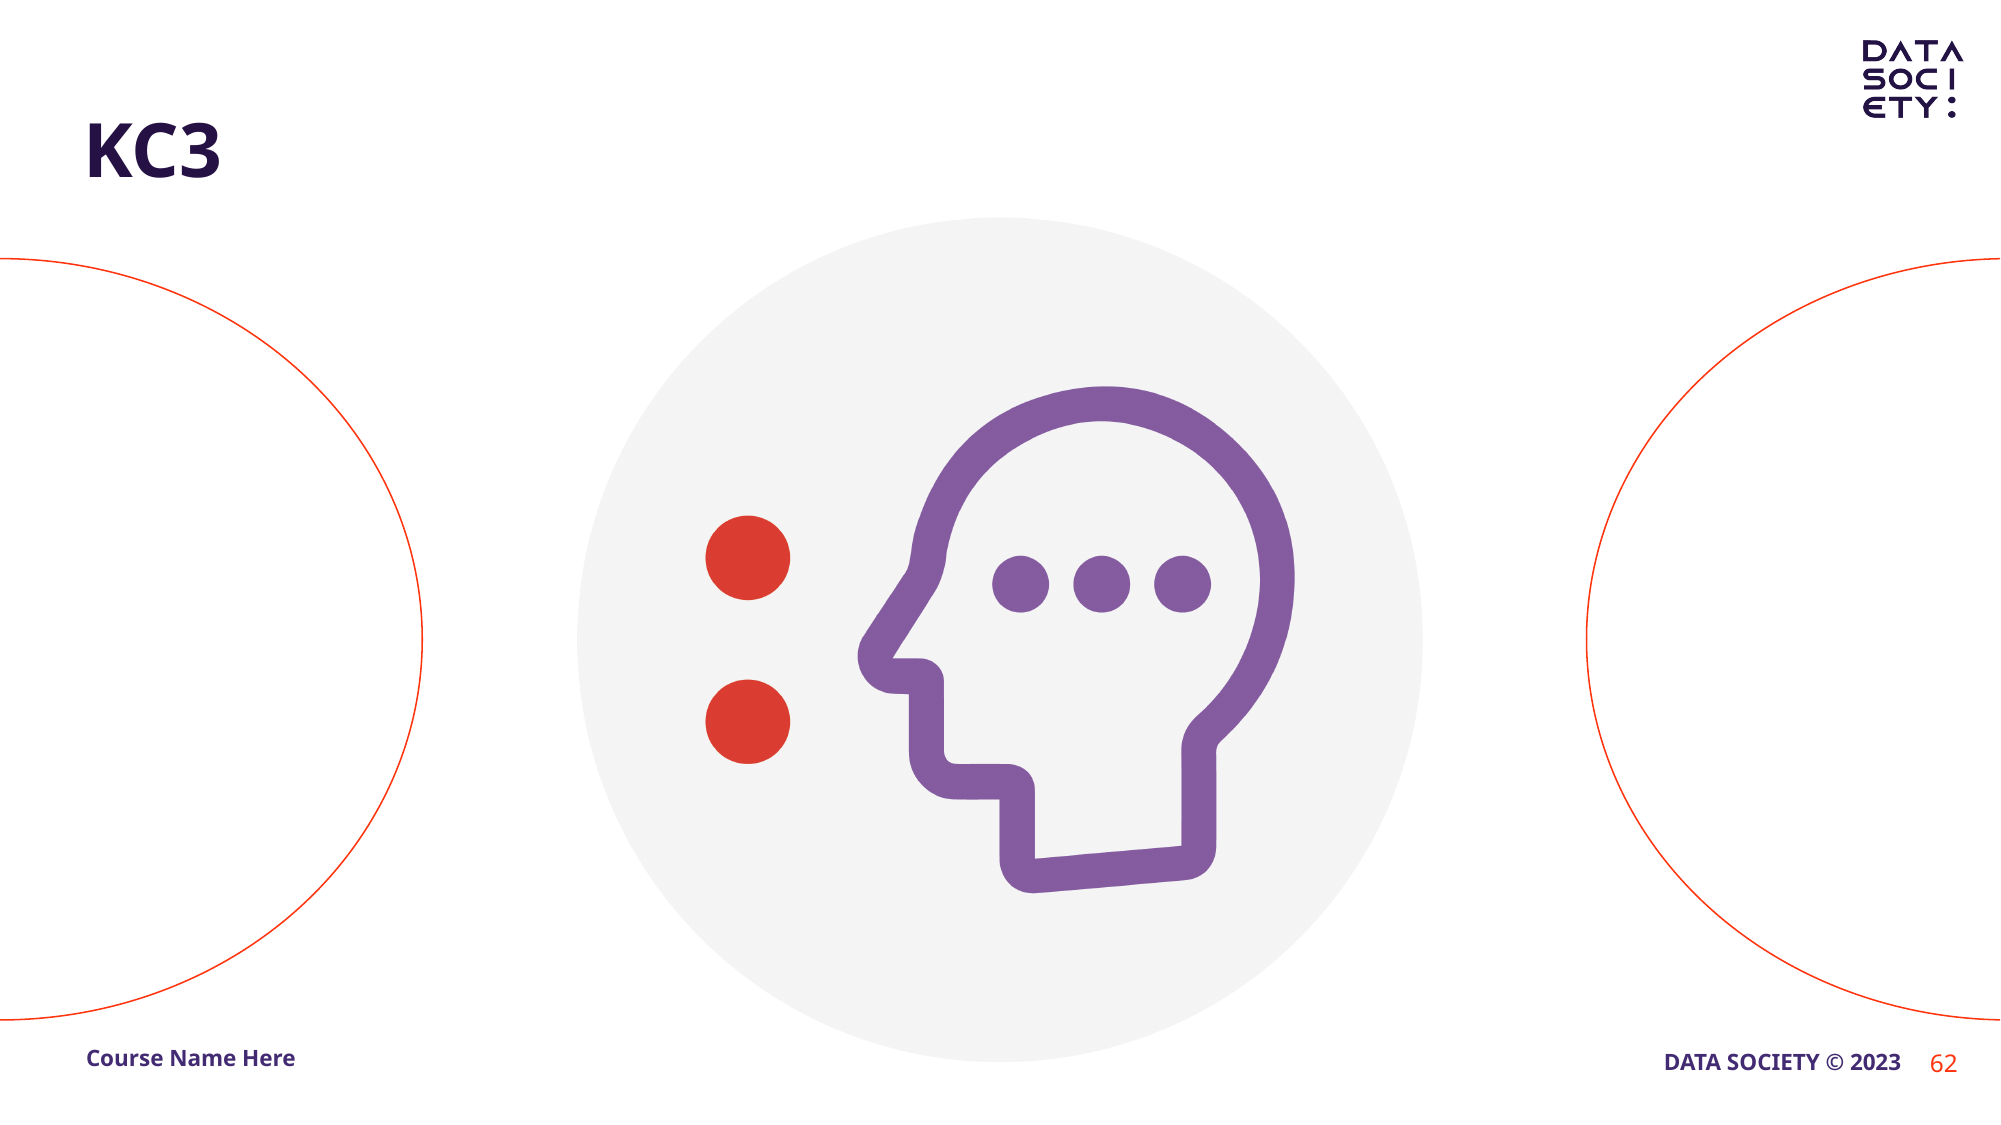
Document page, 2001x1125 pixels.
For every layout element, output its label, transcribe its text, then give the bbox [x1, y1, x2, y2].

picture [1863, 40, 1964, 118]
title KC3 [68, 87, 1932, 213]
picture [577, 217, 1423, 1062]
slide_number ‹#› [1853, 1033, 1974, 1097]
